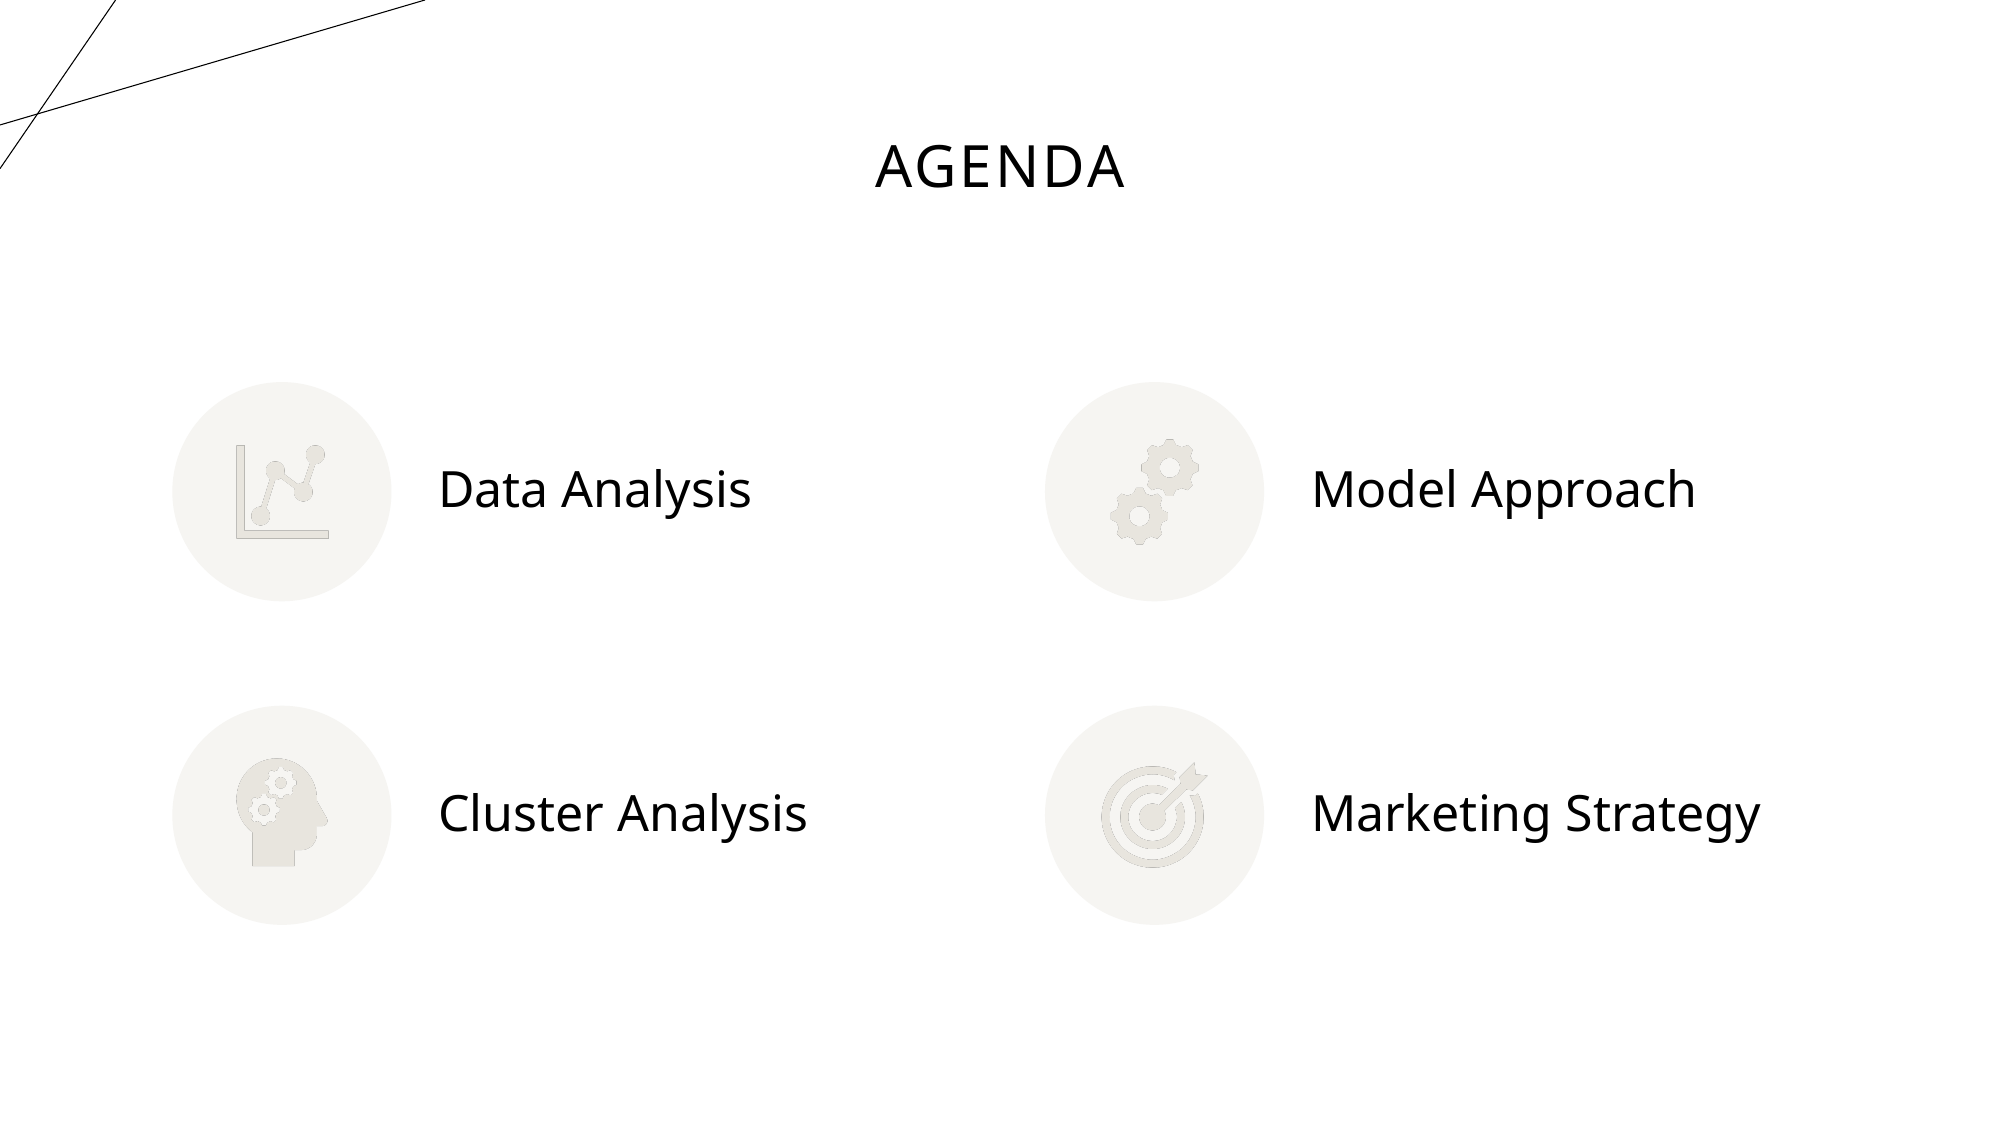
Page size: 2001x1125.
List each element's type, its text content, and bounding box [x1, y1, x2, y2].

title Agenda [137, 59, 1863, 278]
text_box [137, 346, 1863, 961]
